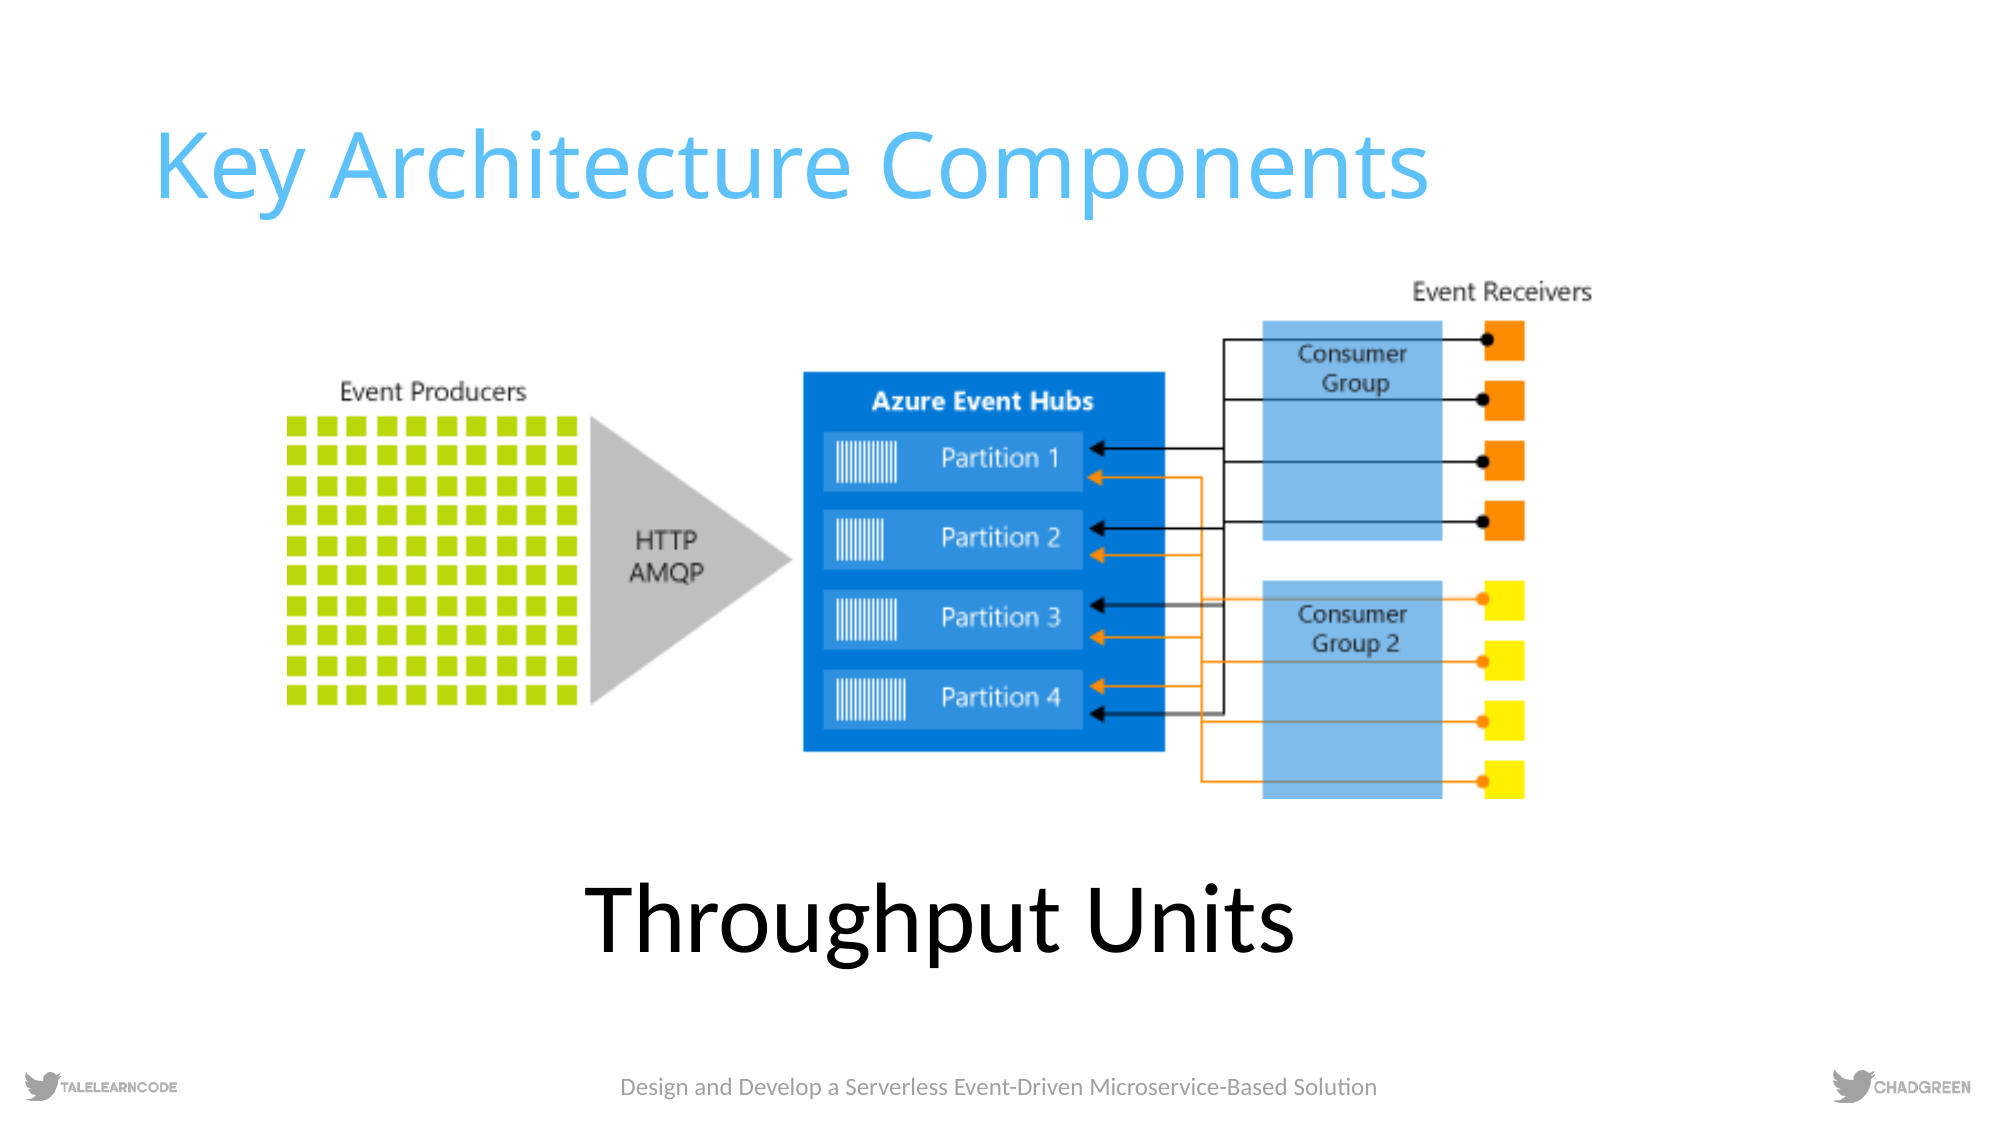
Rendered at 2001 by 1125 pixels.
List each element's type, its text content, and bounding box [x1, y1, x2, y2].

text_box Throughput Units [287, 845, 1594, 980]
title Key Architecture Components [137, 59, 1863, 278]
picture [287, 277, 1594, 799]
